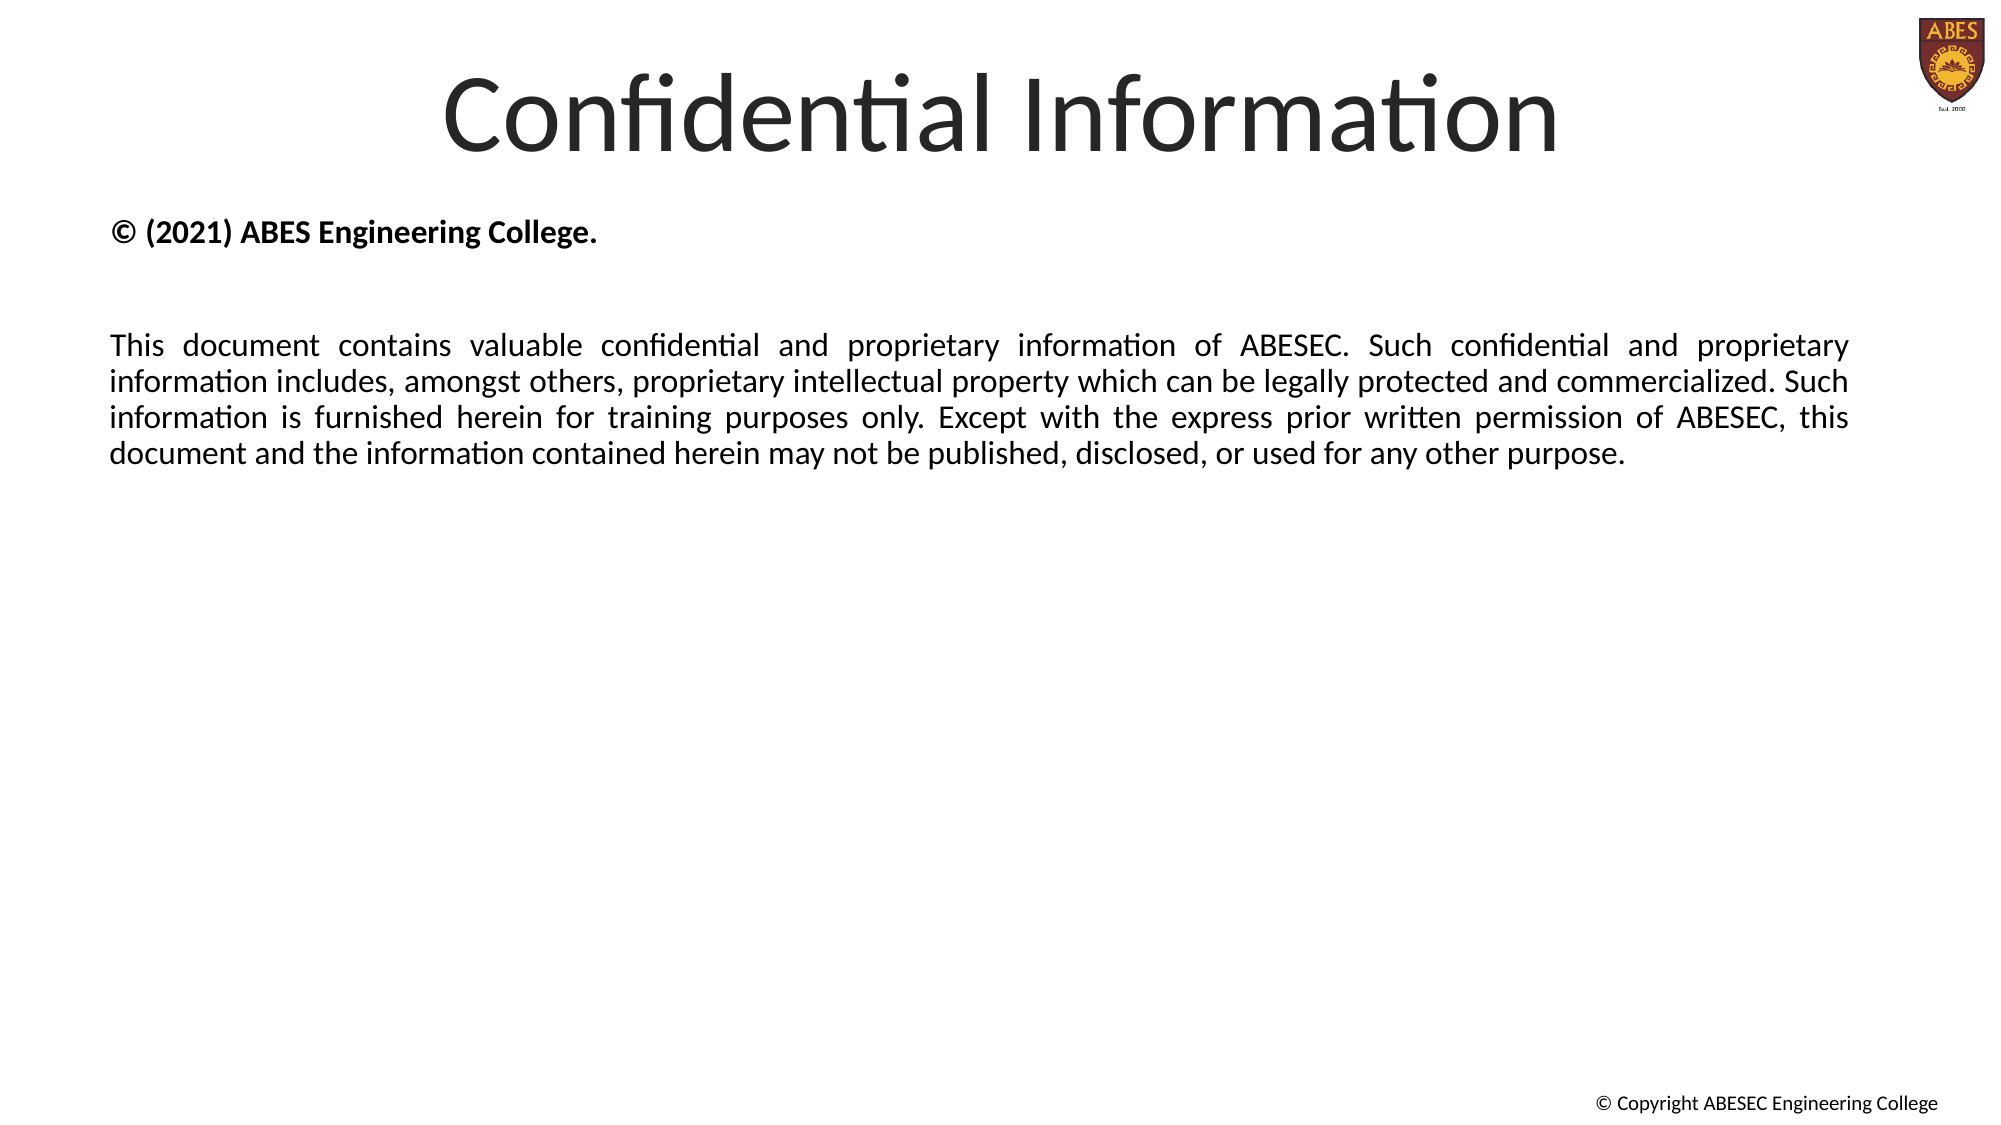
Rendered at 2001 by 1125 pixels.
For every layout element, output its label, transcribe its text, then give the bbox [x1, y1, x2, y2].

picture [1918, 16, 1985, 111]
text_box © (2021) ABES Engineering College. This document contains valuable confidential and proprietary information of ABESEC. Such confidential and proprietary information includes, amongst others, proprietary intellectual property which can be legally protected and commercialized. Such information is furnished herein for training purposes only. Except with the express prior written permission of ABESEC, this document and the information contained herein may not be published, disclosed, or used for any other purpose. [57, 207, 1867, 1012]
list Confidential Information [53, 55, 1952, 175]
